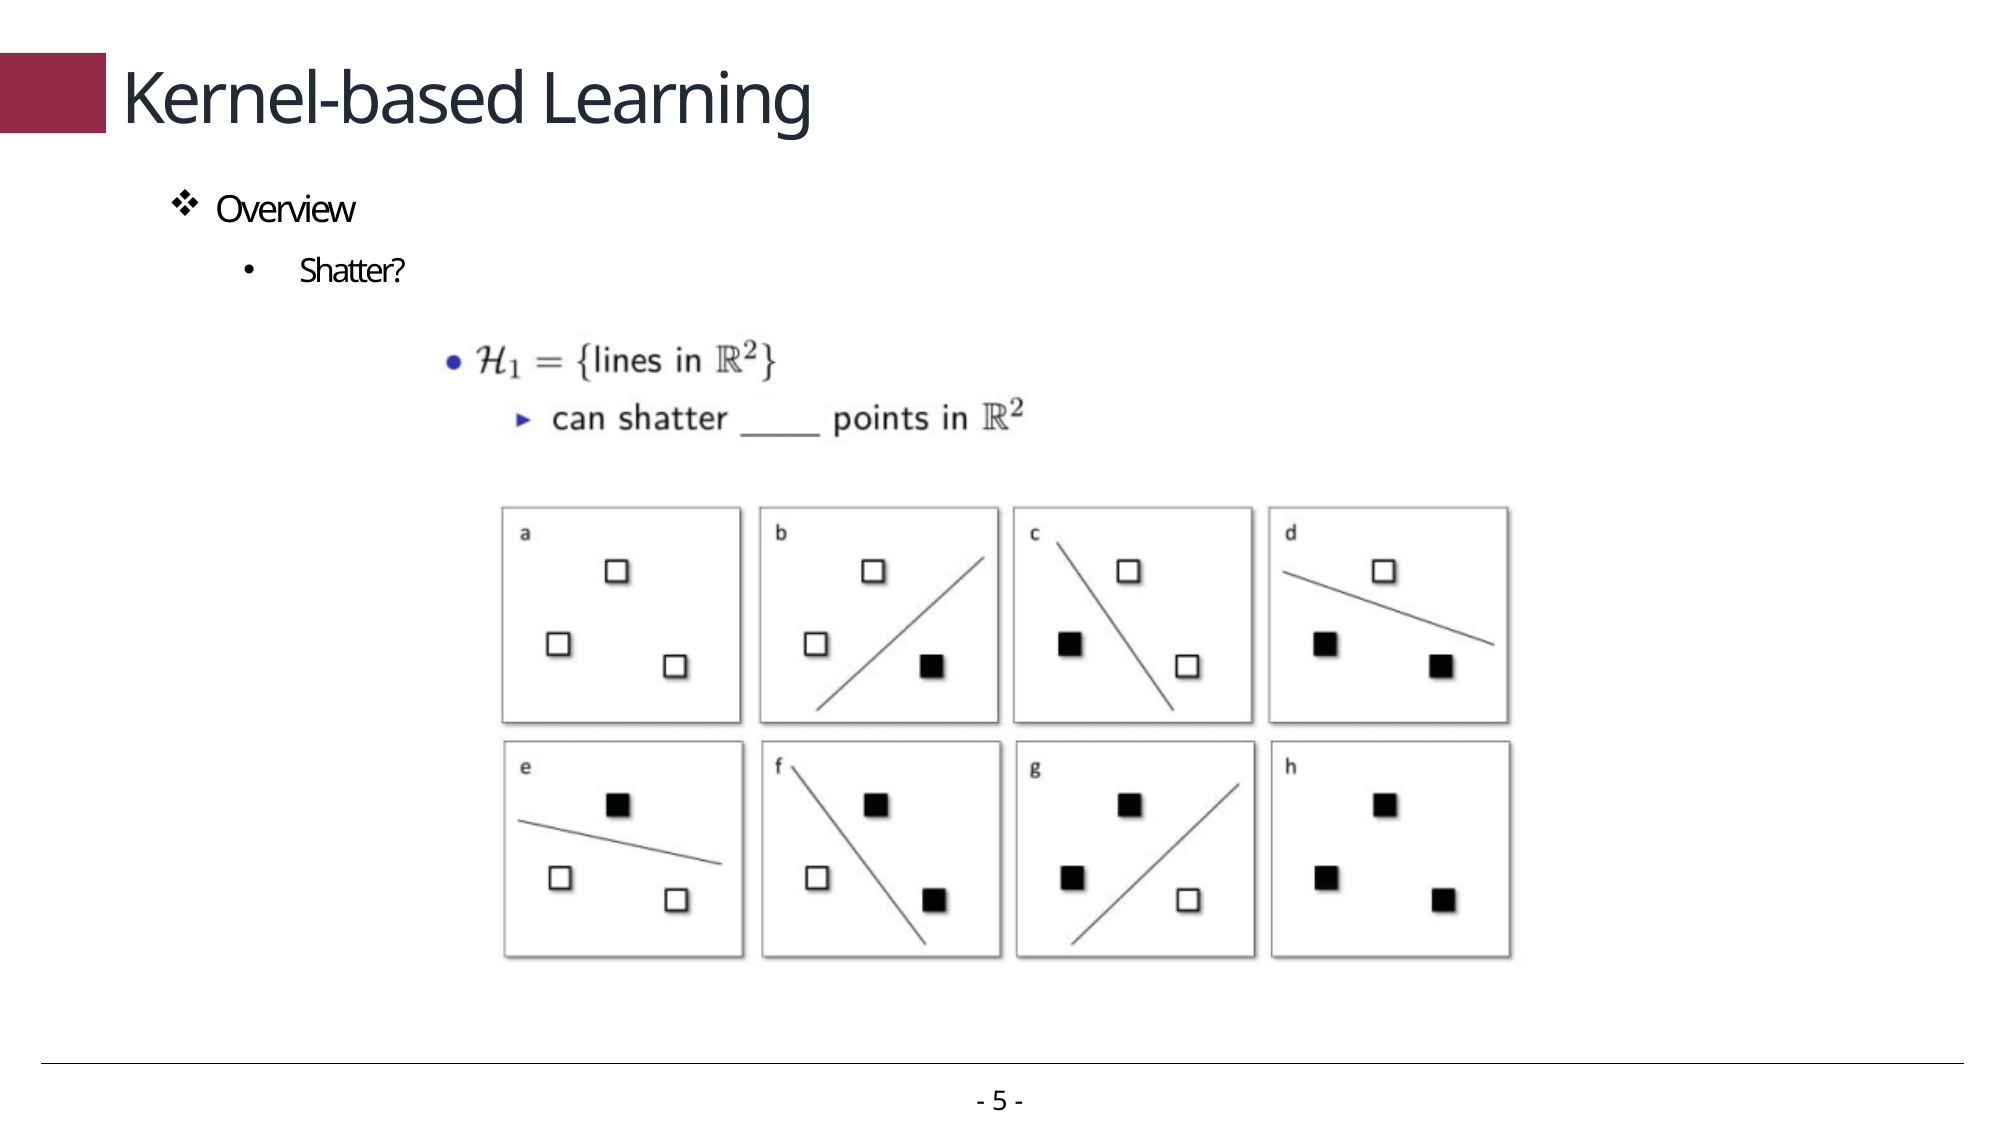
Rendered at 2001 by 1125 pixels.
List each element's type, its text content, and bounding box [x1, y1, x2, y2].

picture [413, 301, 1587, 1018]
text_box Overview Shatter? [153, 154, 1987, 297]
title Kernel-based Learning [106, 54, 1730, 147]
